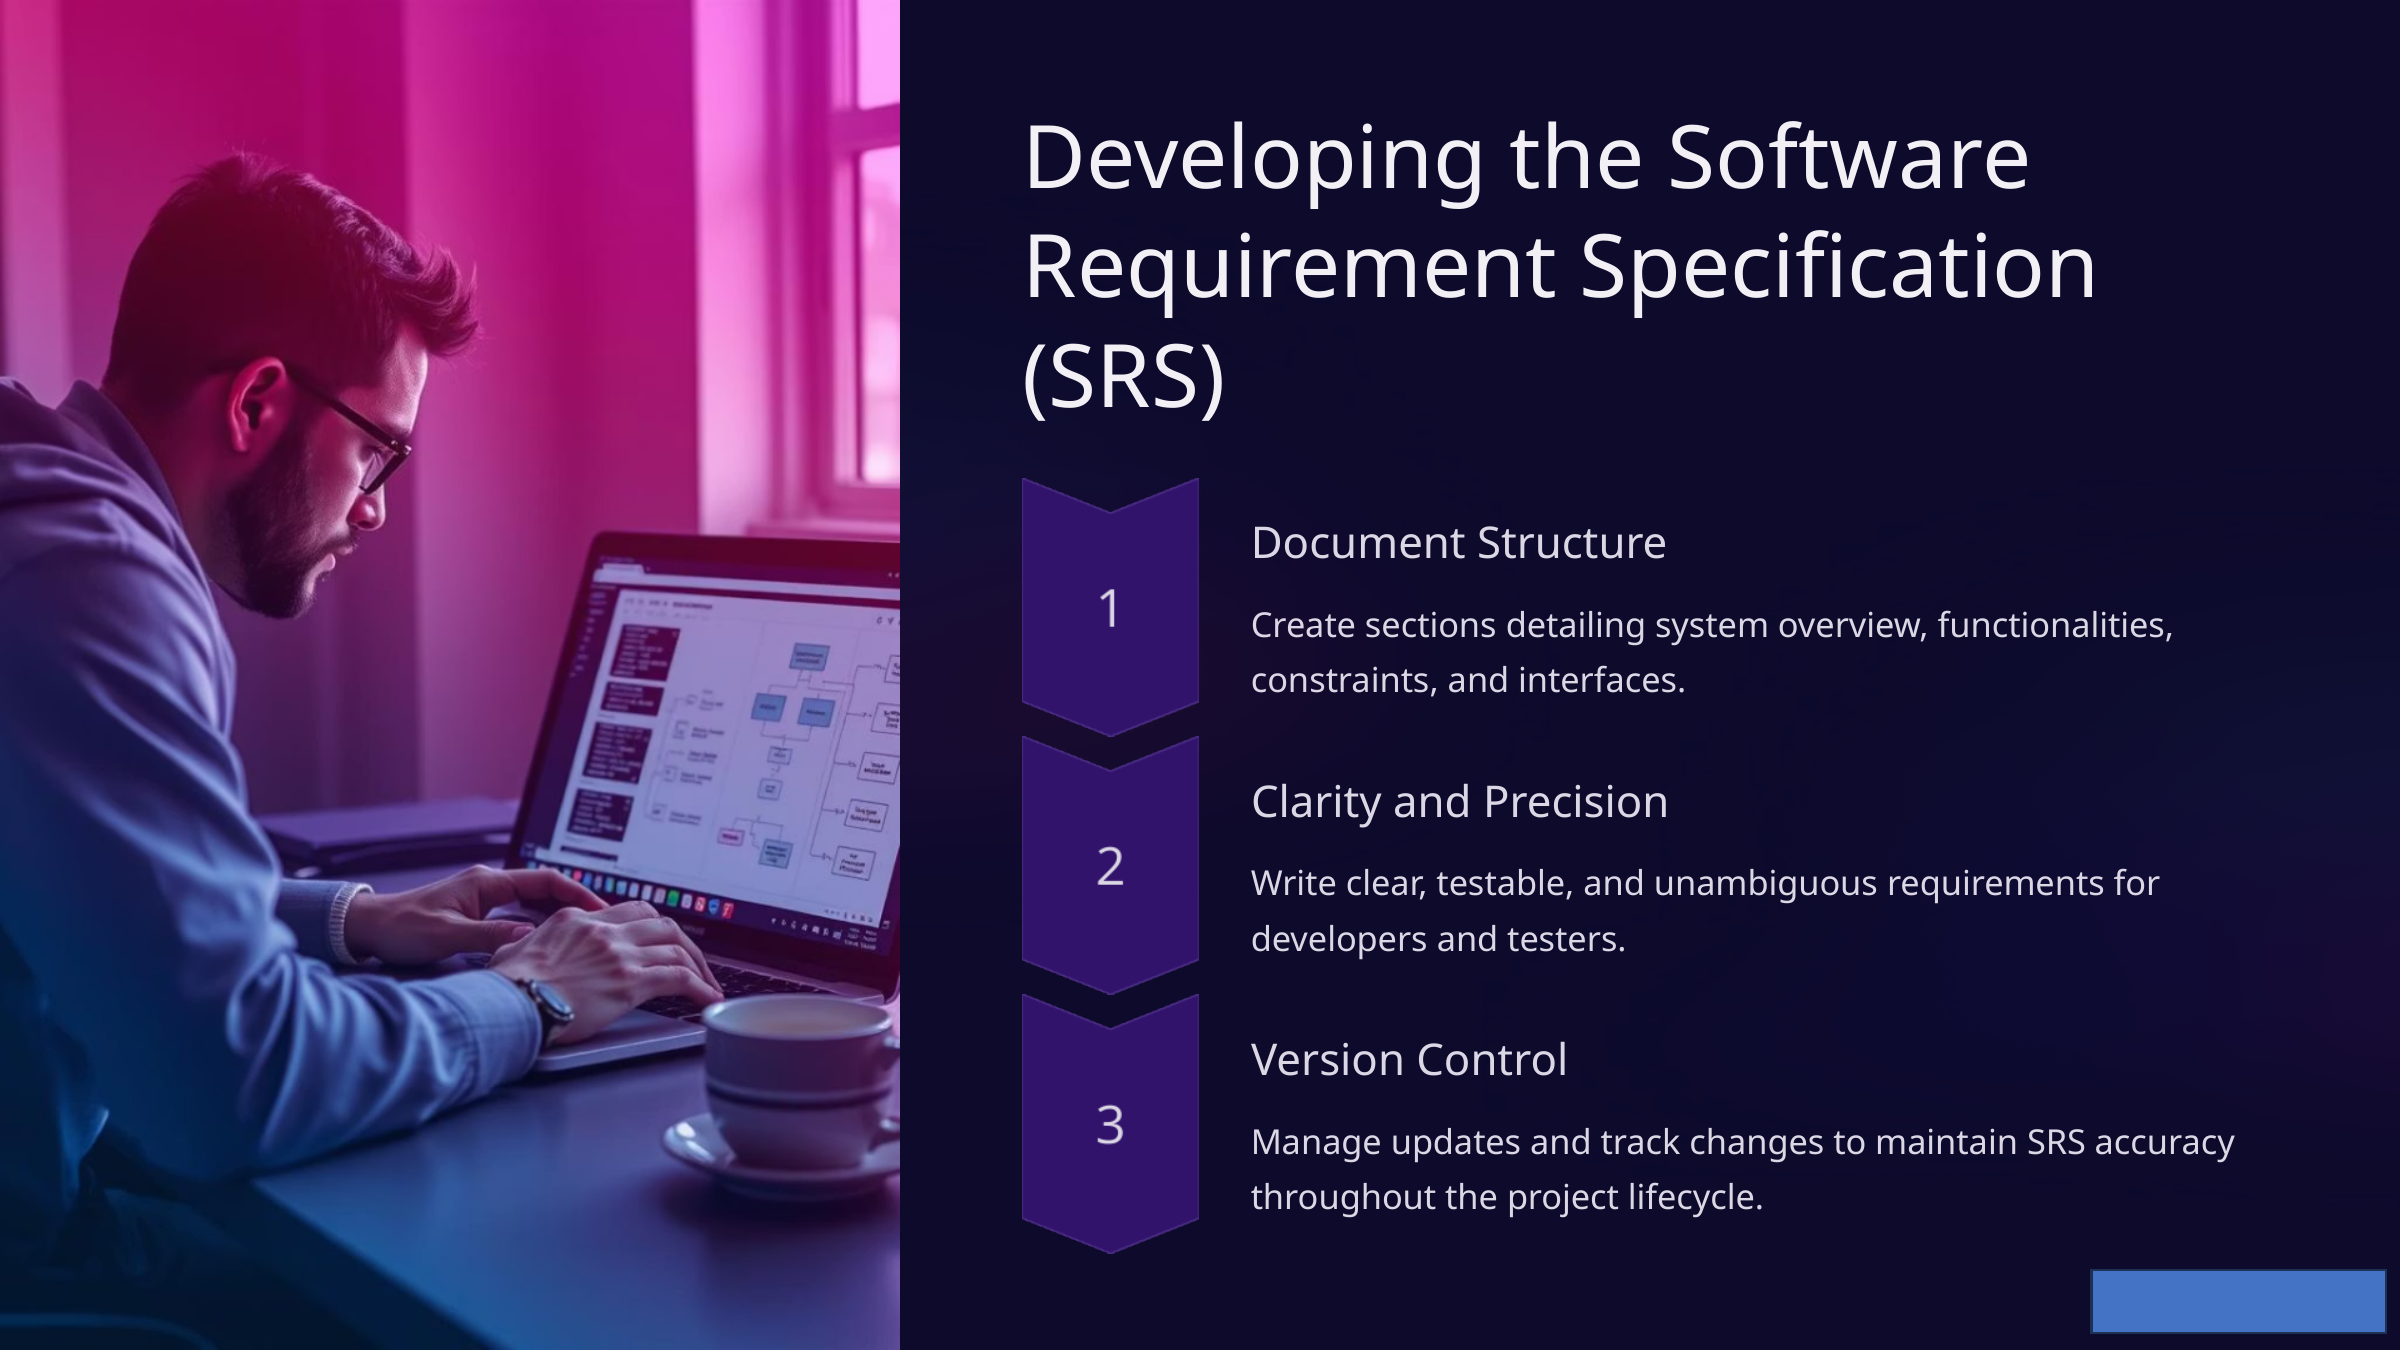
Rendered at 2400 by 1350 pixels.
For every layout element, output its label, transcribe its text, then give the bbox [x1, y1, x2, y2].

text_box Version Control [1250, 1029, 1690, 1085]
picture [2106, 1271, 2389, 1339]
text_box Create sections detailing system overview, functionalities, constraints, and interfaces. [1250, 589, 2278, 702]
picture [1022, 478, 1199, 1254]
text_box Clarity and Precision [1250, 771, 1697, 827]
text_box Manage updates and track changes to maintain SRS accuracy throughout the project lifecycle. [1250, 1105, 2278, 1219]
text_box [2090, 1269, 2387, 1334]
text_box Write clear, testable, and unambiguous requirements for developers and testers. [1250, 847, 2278, 960]
picture [0, 0, 900, 1350]
text_box Developing the Software Requirement Specification (SRS) [1022, 96, 2278, 426]
text_box Document Structure [1250, 513, 1709, 569]
